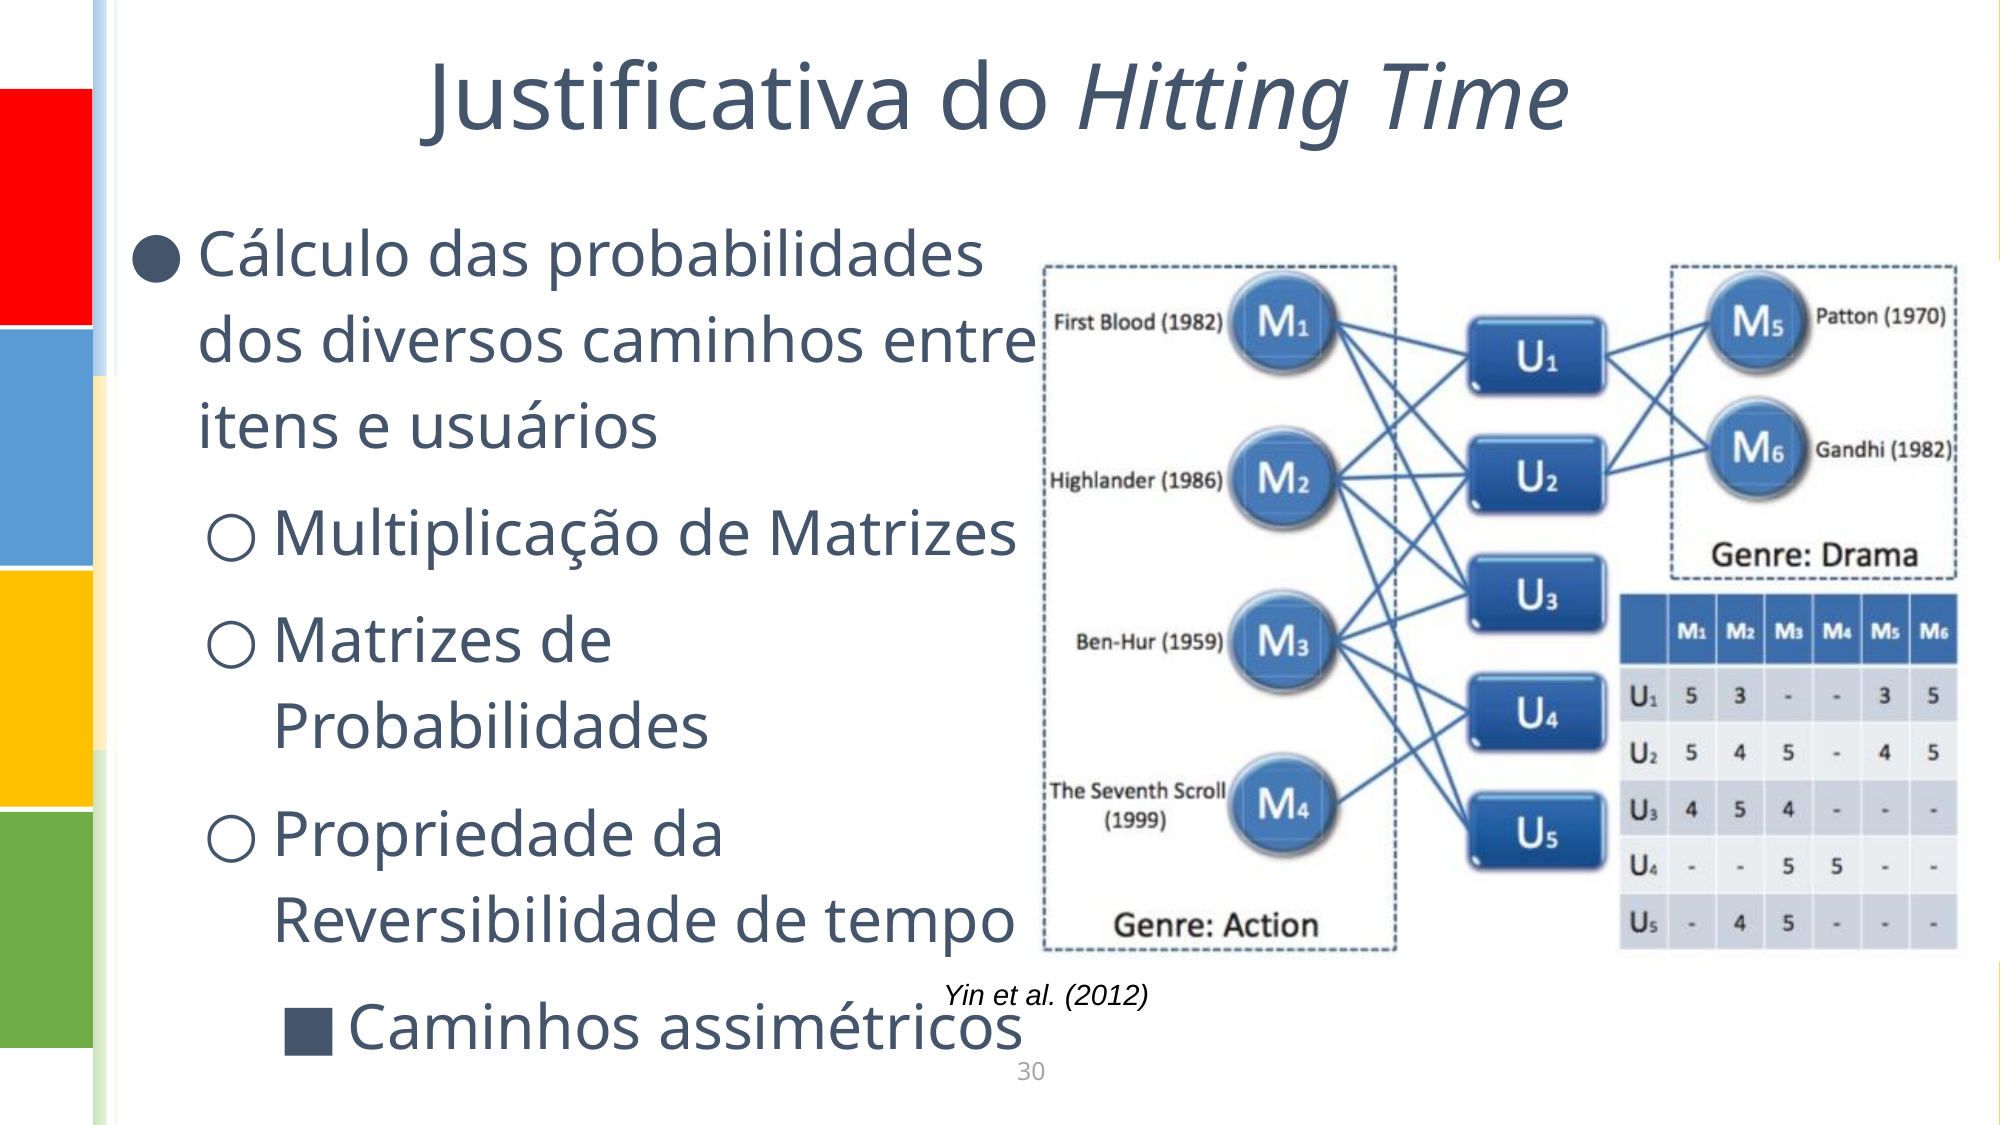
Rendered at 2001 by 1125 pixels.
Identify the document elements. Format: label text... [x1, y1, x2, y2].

text_box Yin et al. (2012) [928, 961, 1179, 1009]
text_box Cálculo das probabilidades dos diversos caminhos entre itens e usuários Multiplicação de Matrizes Matrizes de Probabilidades Propriedade da Reversibilidade de tempo Caminhos assimétricos [107, 187, 1060, 1103]
title Justificativa do Hitting Time [137, 0, 1863, 202]
slide_number ‹#› [762, 1042, 1300, 1103]
picture [1036, 261, 2000, 962]
